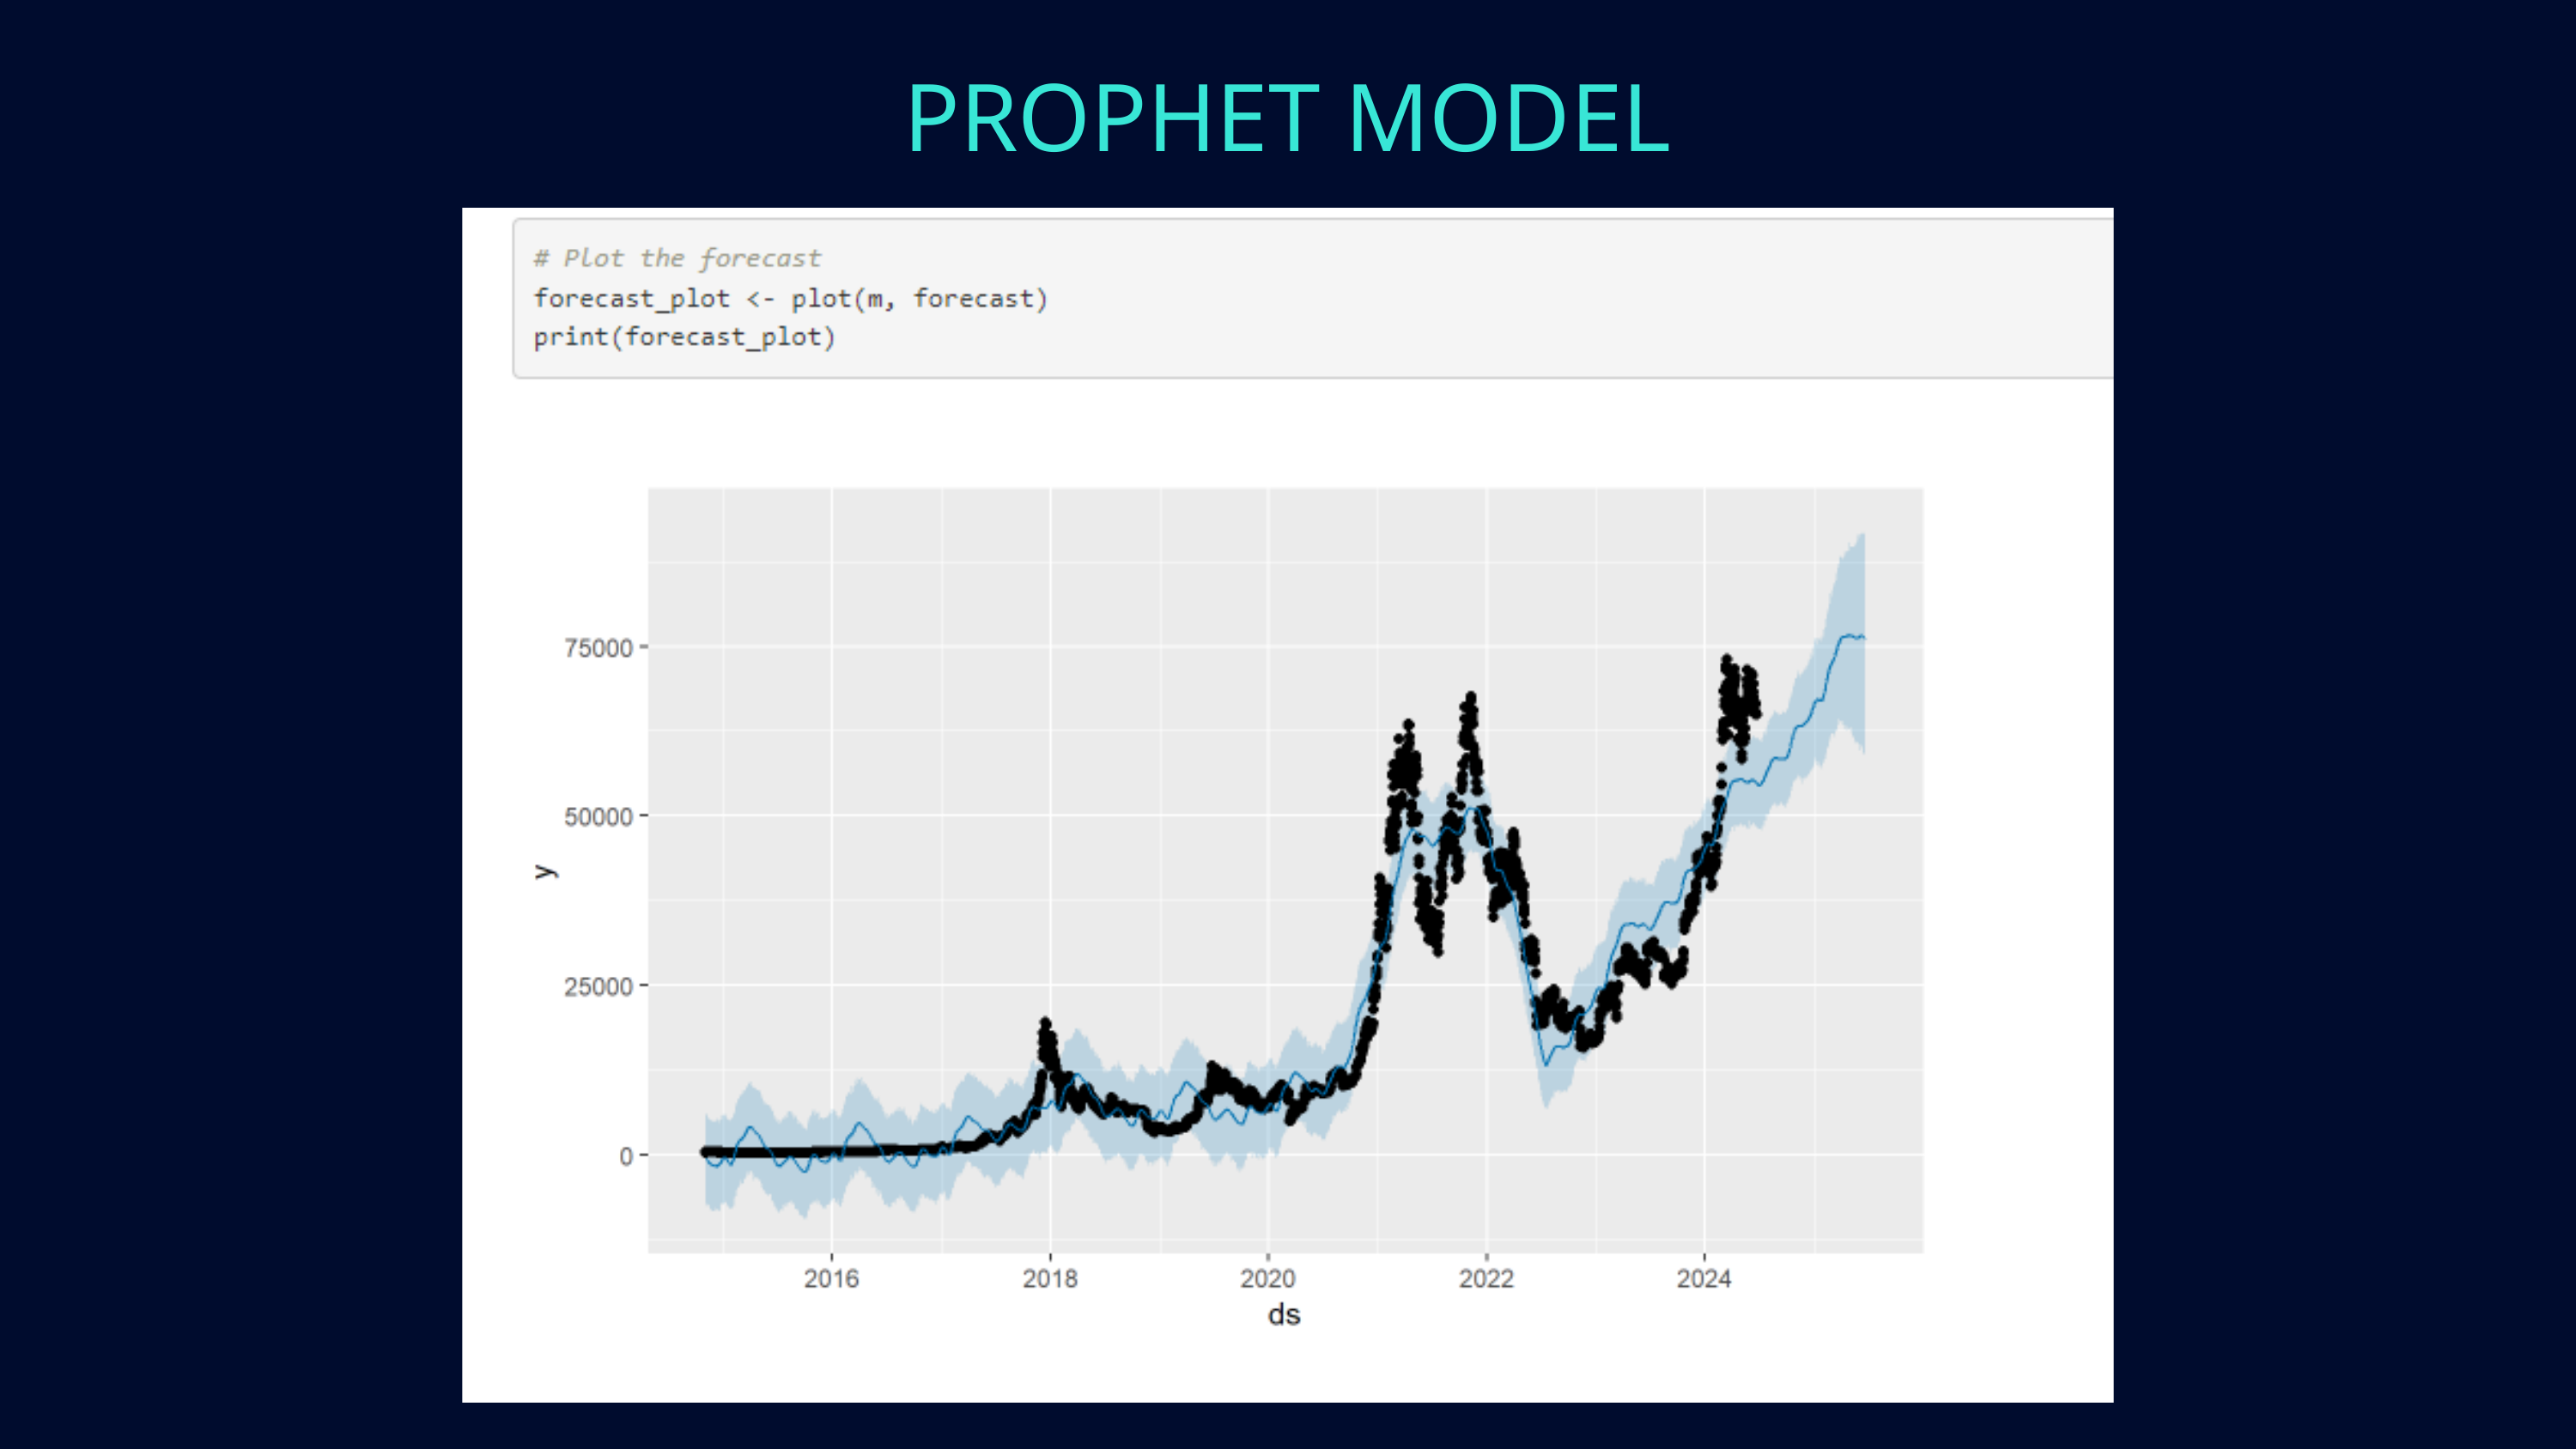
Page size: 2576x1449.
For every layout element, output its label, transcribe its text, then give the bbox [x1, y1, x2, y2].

text_box [462, 208, 2114, 1404]
text_box PROPHET MODEL [580, 39, 1996, 170]
